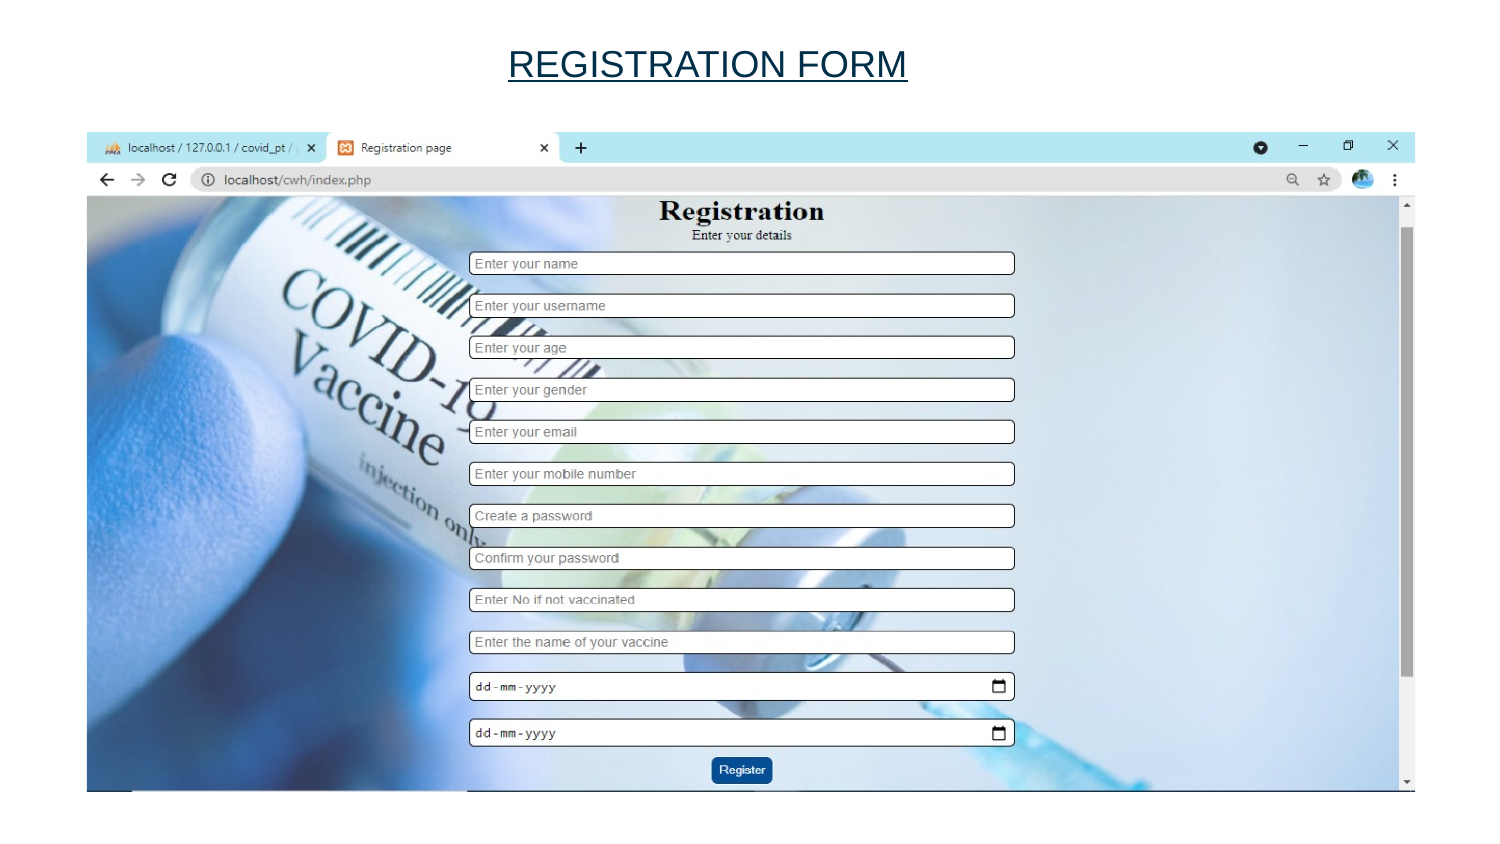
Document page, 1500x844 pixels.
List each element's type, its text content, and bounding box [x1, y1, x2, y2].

picture [86, 132, 1416, 792]
text_box REGISTRATION FORM [54, 32, 1362, 93]
